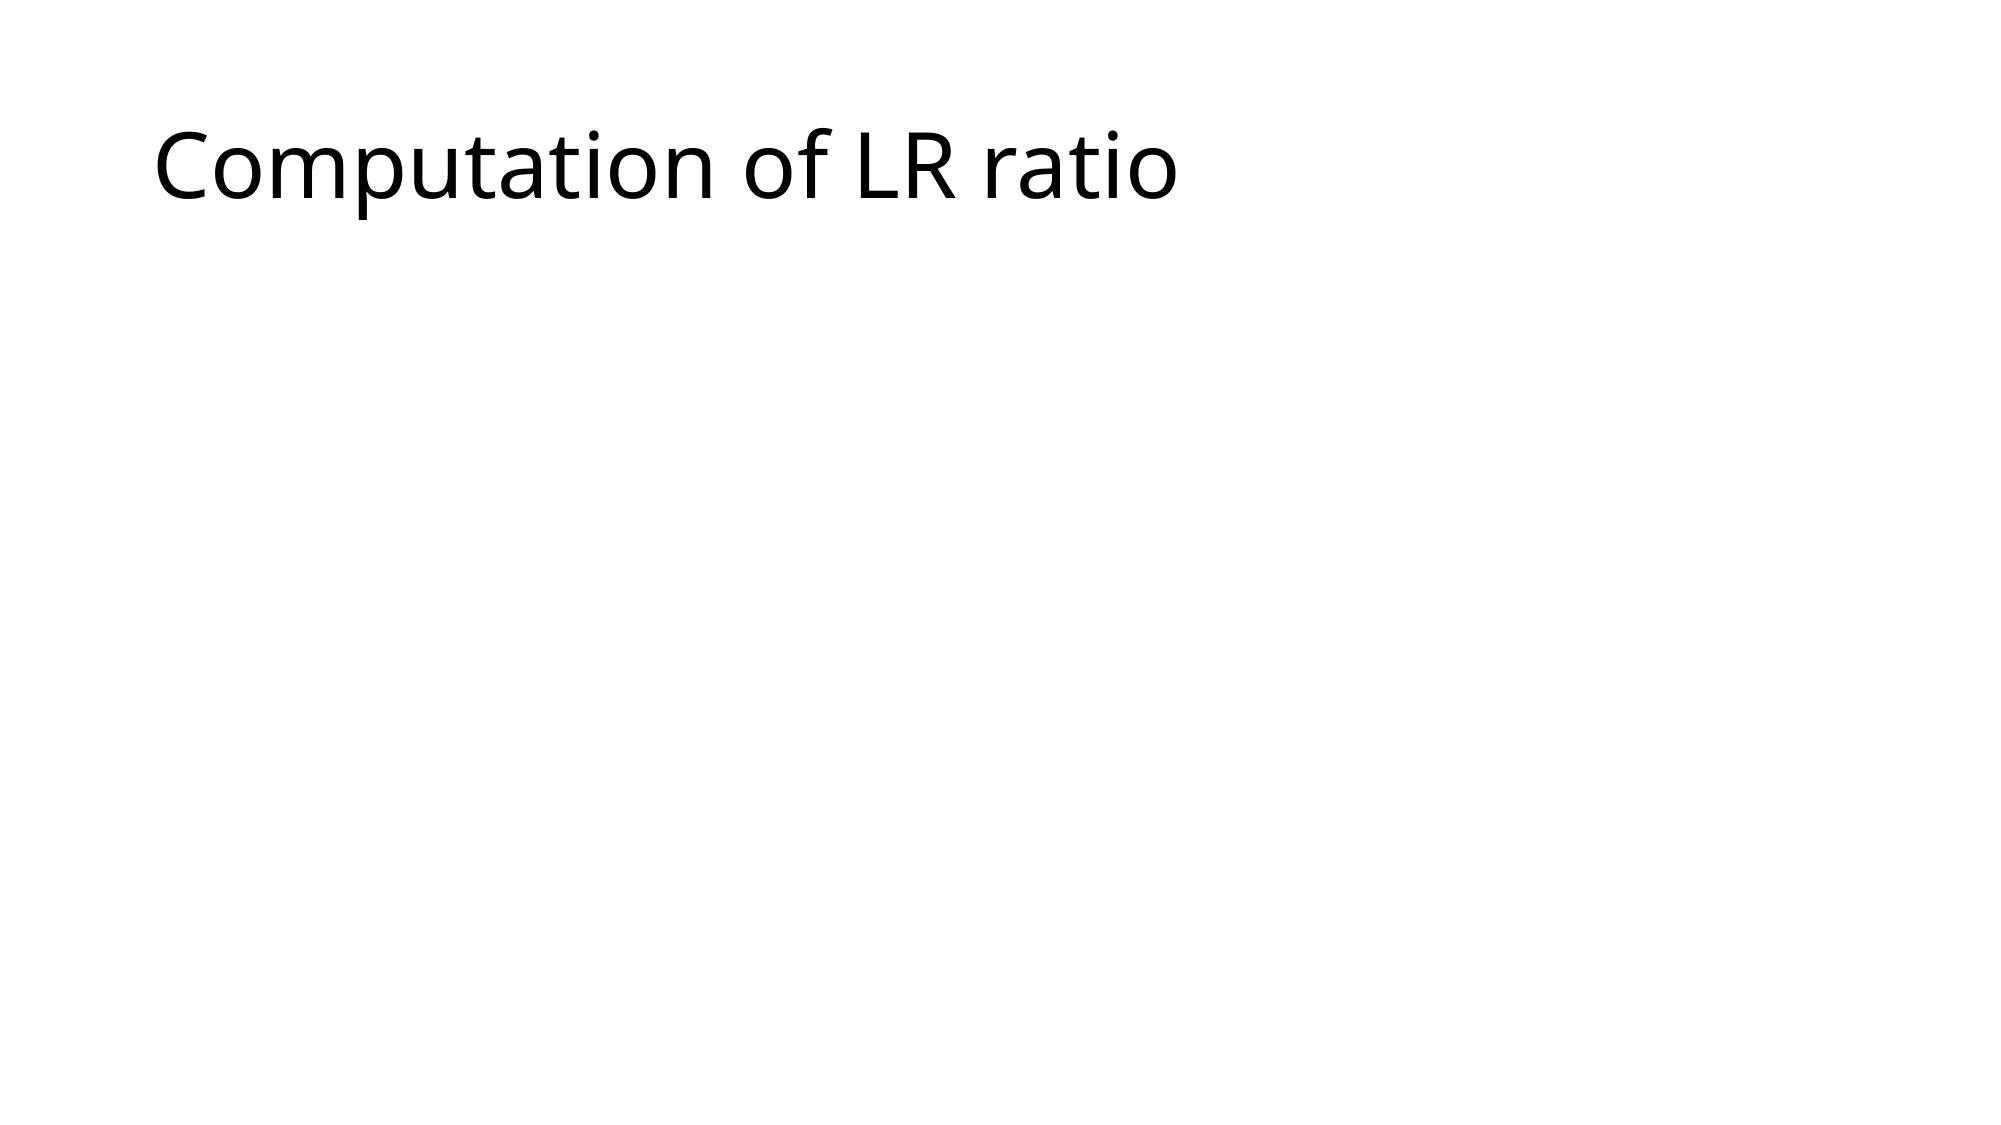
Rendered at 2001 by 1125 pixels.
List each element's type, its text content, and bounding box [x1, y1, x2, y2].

title Computation of LR ratio [137, 59, 1863, 278]
